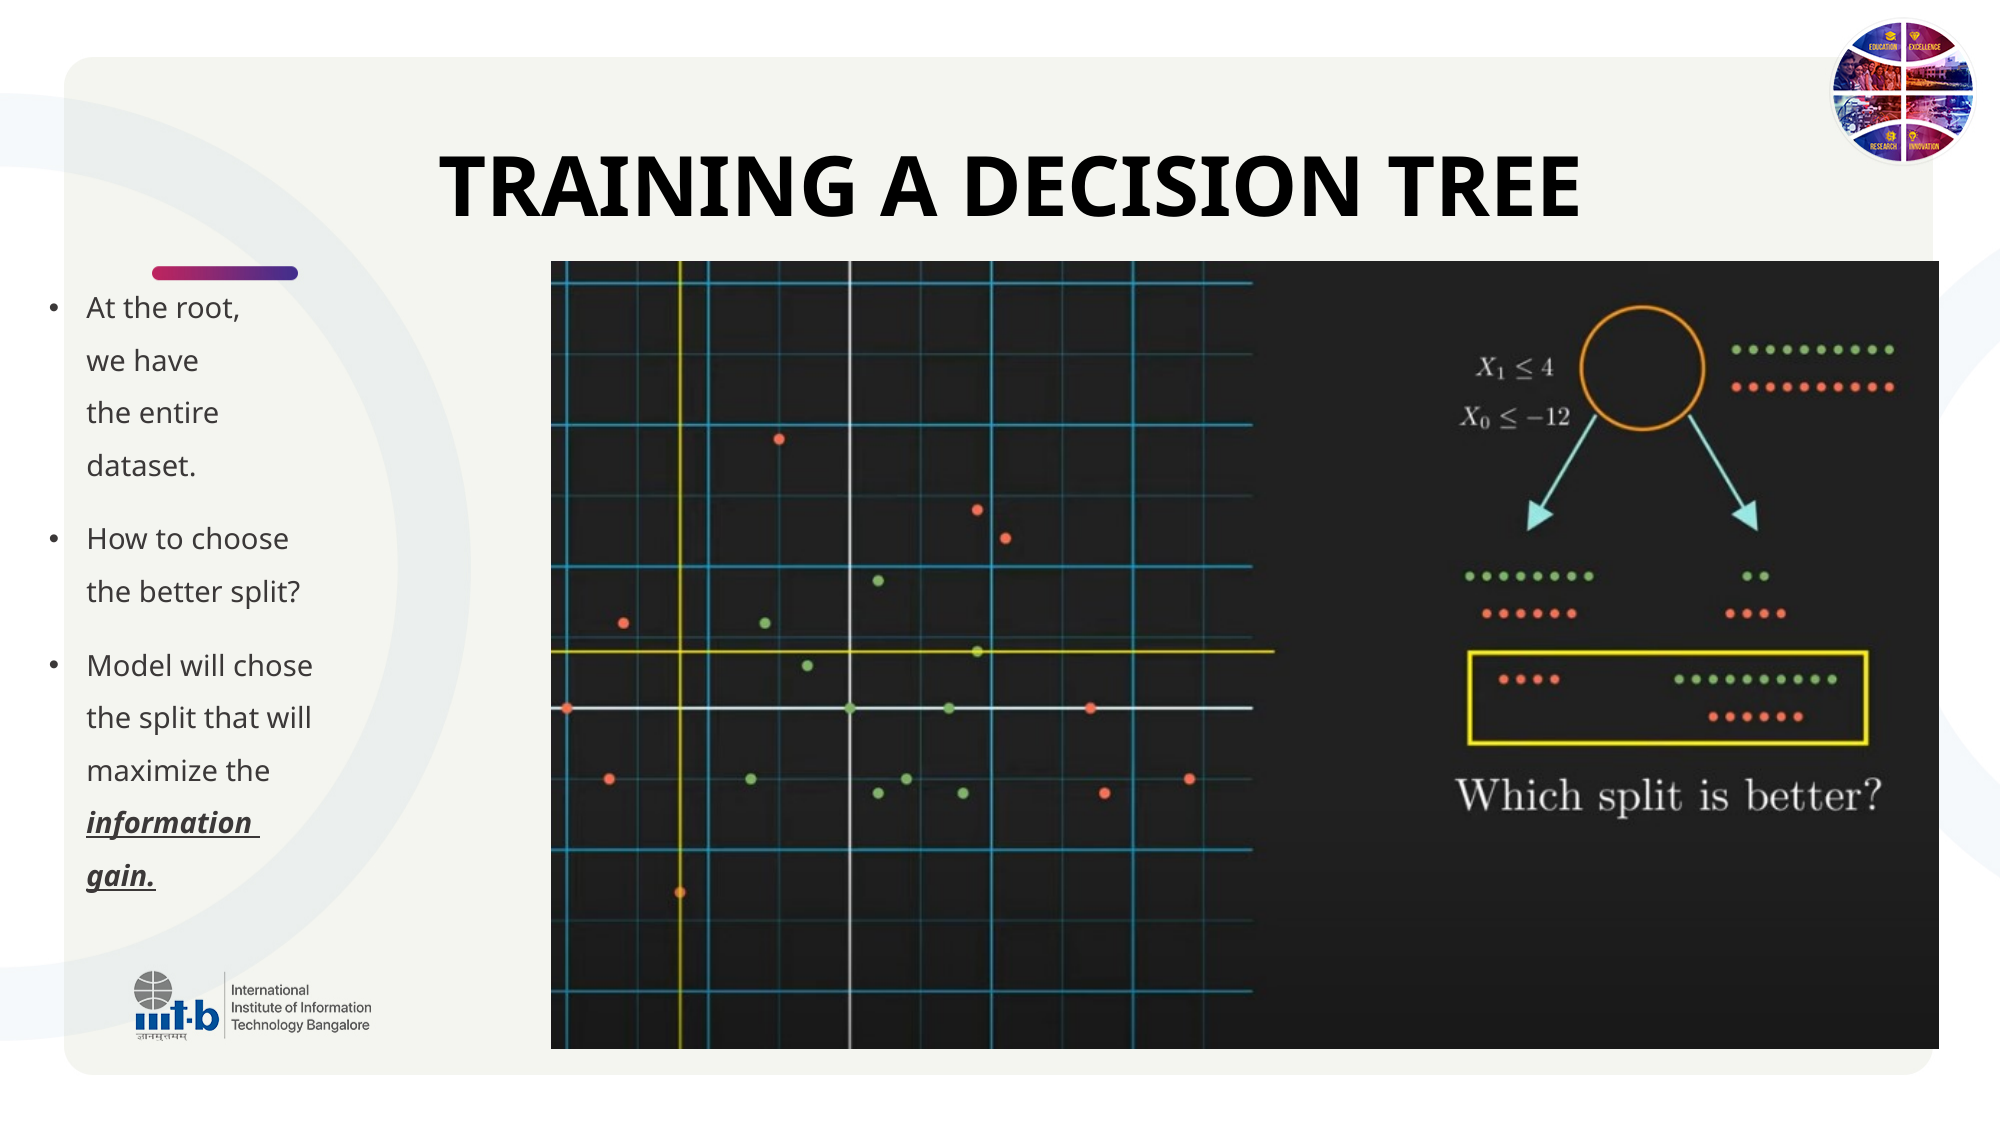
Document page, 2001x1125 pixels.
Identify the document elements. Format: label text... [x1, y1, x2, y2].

list At the root, we have the entire dataset. How to choose the better split? Model will chose the split that will maximize the information gain. [34, 264, 566, 1091]
title TRAINING A DECISION TREE [148, 118, 1874, 261]
picture [0, 4, 2000, 1125]
